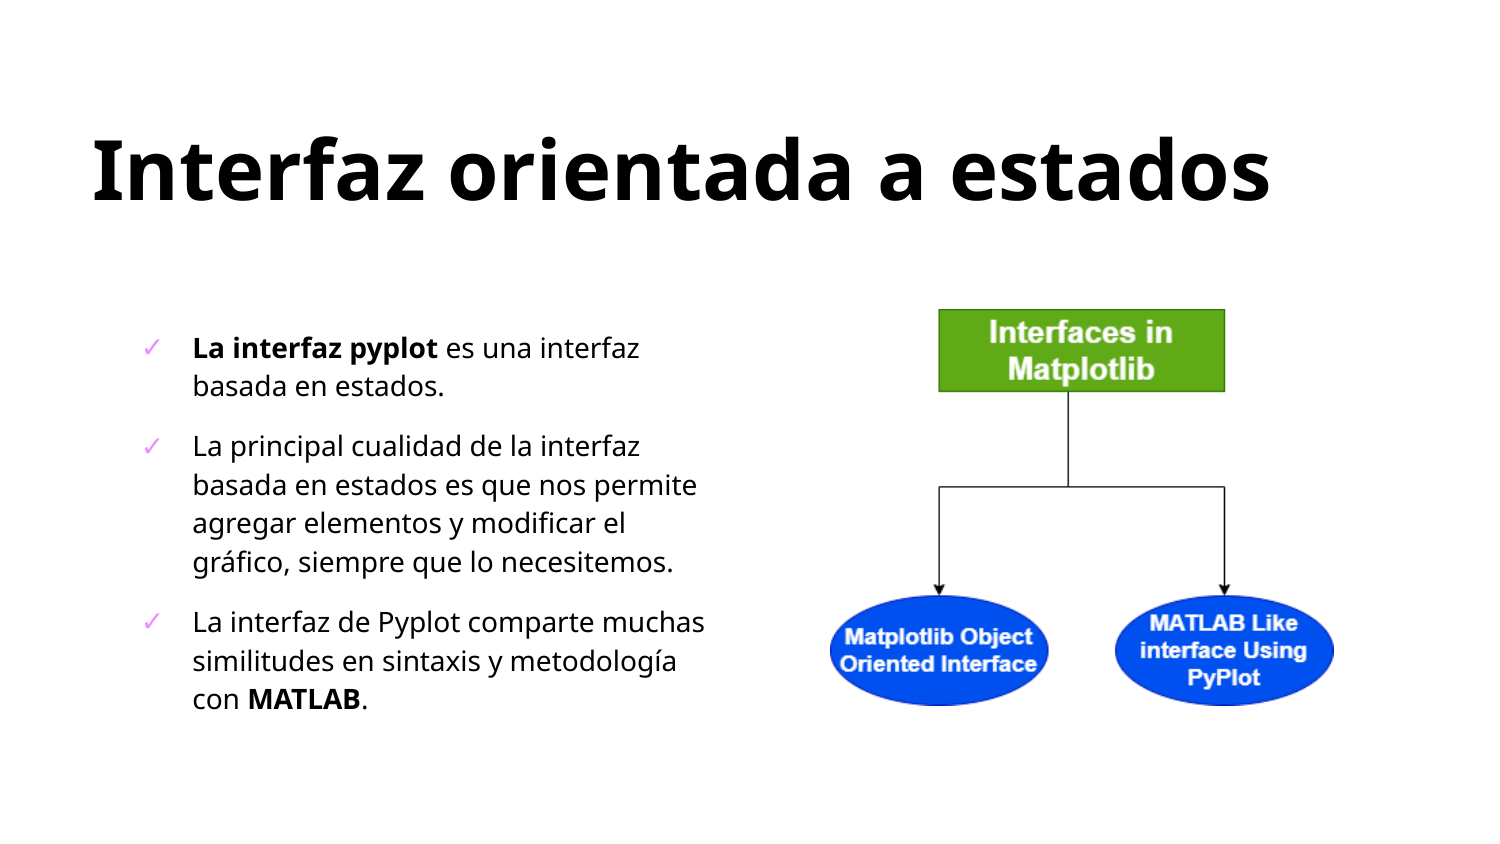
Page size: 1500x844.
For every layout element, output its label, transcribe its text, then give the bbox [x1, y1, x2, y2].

text_box La interfaz pyplot es una interfaz basada en estados. La principal cualidad de la interfaz basada en estados es que nos permite agregar elementos y modificar el gráfico, siempre que lo necesitemos. La interfaz de Pyplot comparte muchas similitudes en sintaxis y metodología con MATLAB. [102, 309, 732, 731]
picture [829, 309, 1335, 706]
text_box Interfaz orientada a estados [77, 101, 1414, 232]
